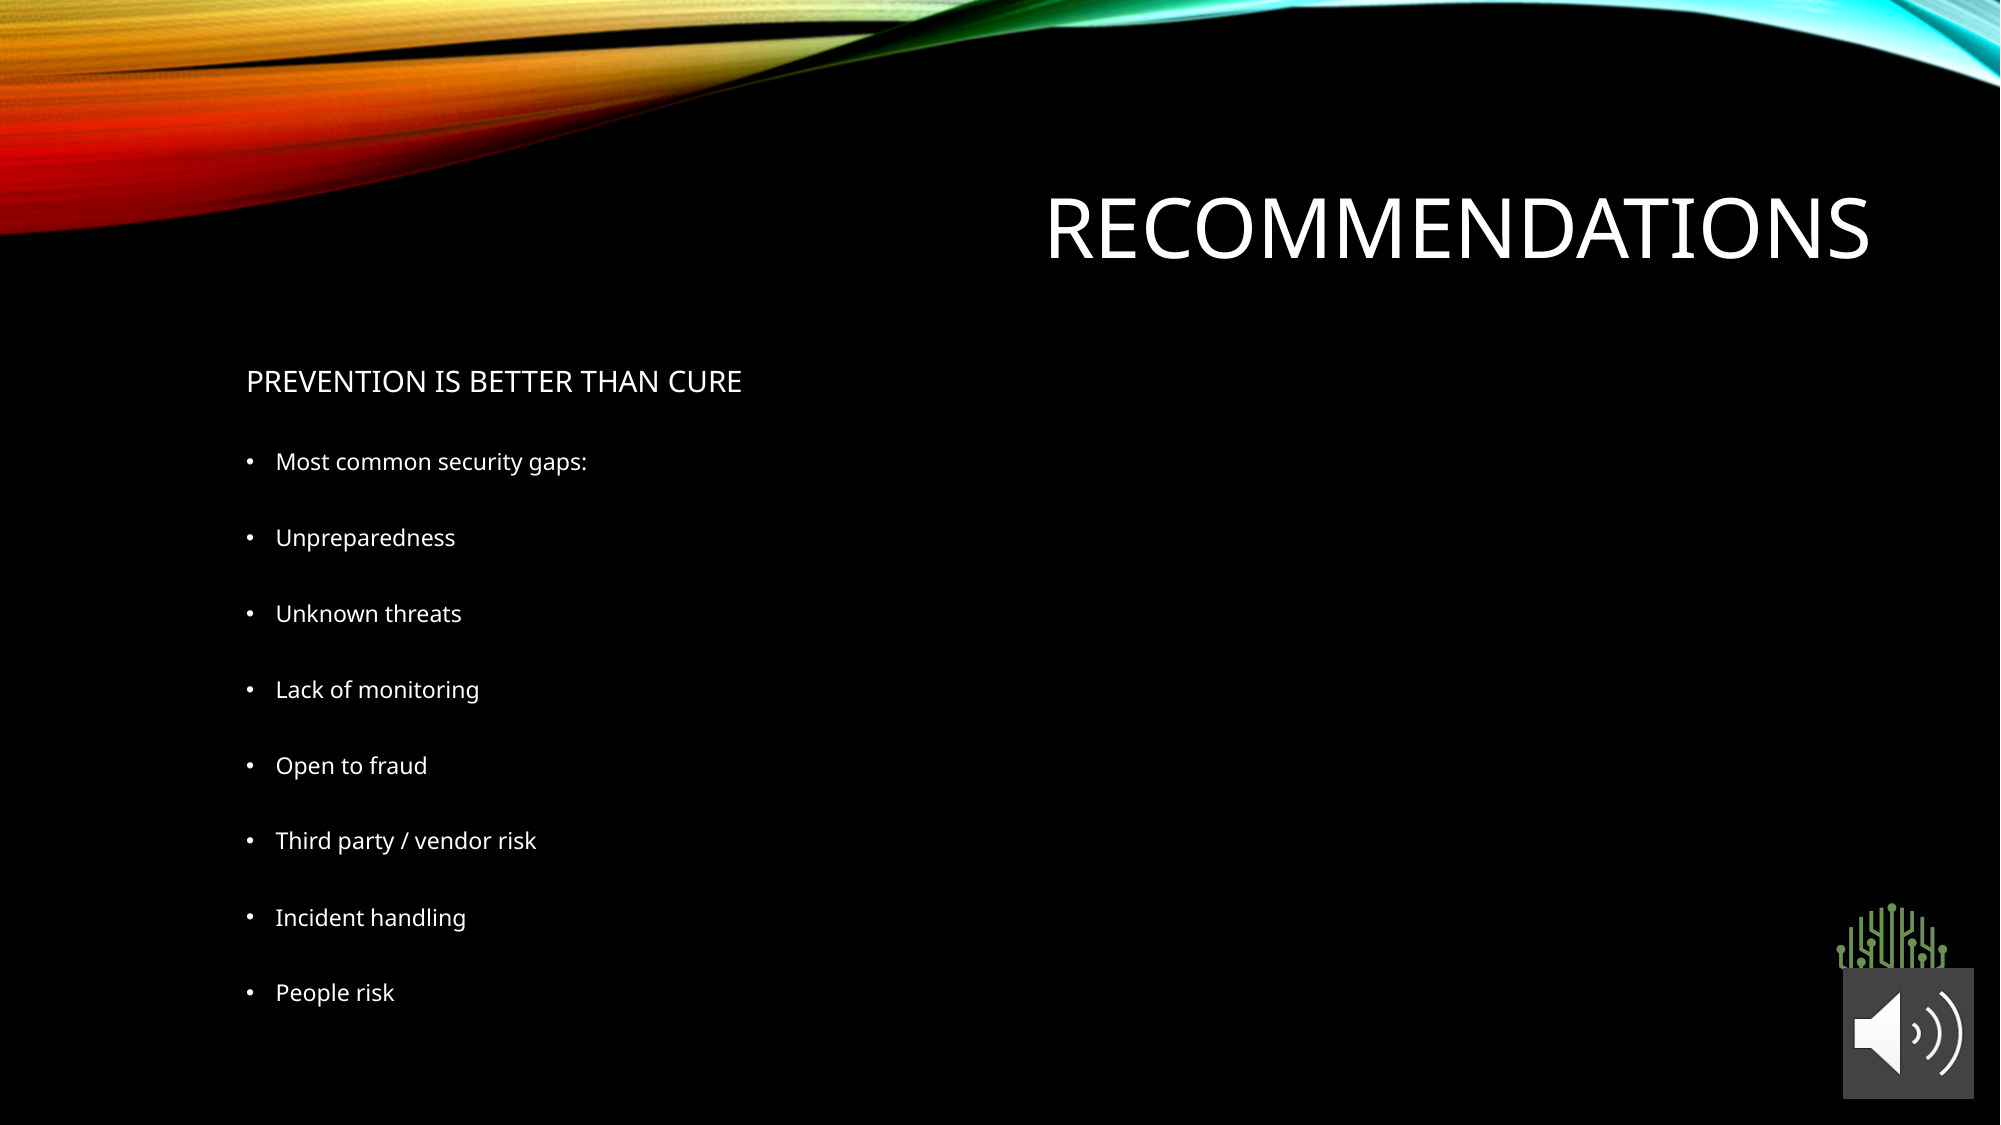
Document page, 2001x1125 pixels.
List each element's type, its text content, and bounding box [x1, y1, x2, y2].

picture [0, 0, 2000, 237]
picture [1817, 892, 1976, 1101]
title RECOMMENDATIONS [474, 125, 1888, 338]
list PREVENTION IS BETTER THAN CURE Most common security gaps: Unpreparedness Unknown threats Lack of monitoring Open to fraud Third party / vendor risk Incident handling People risk [112, 360, 1888, 1021]
